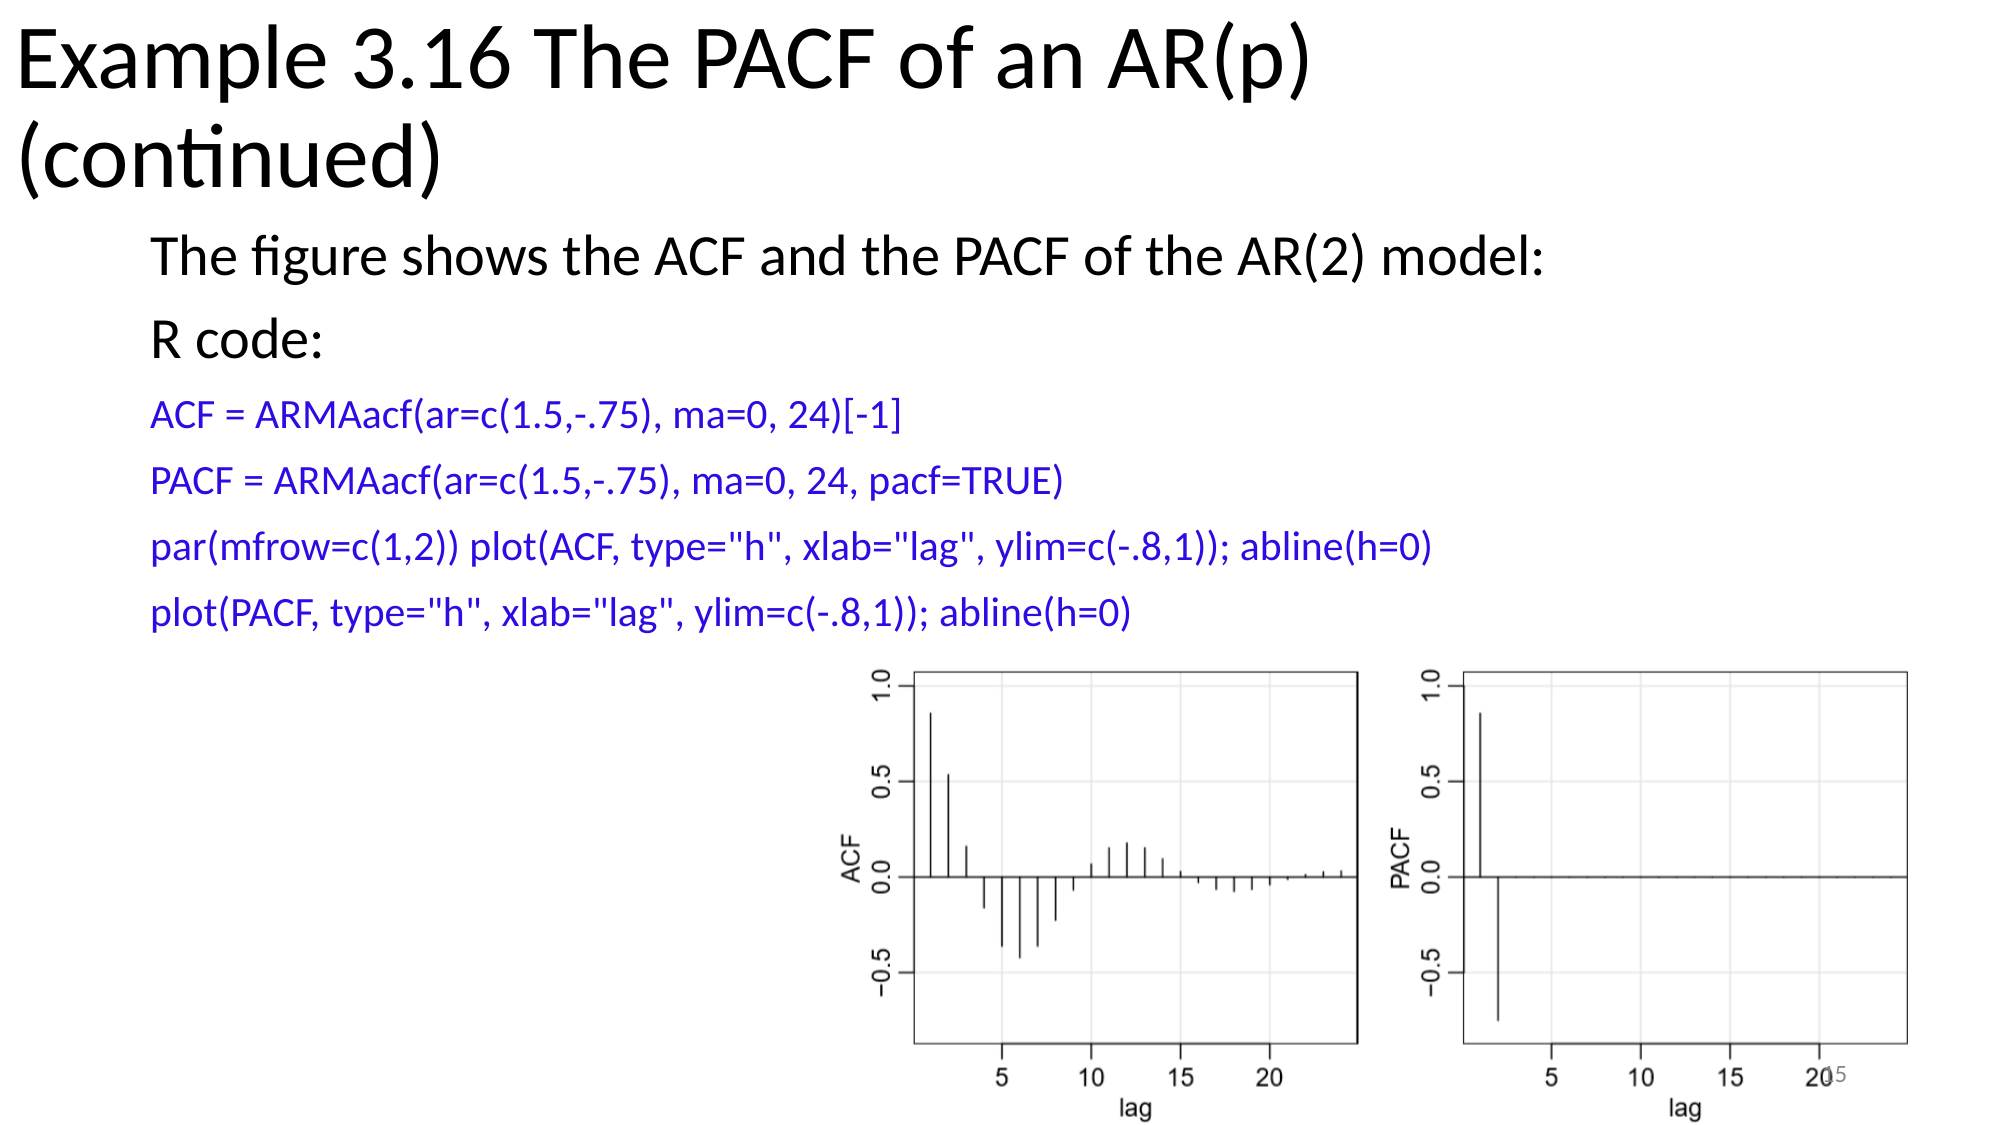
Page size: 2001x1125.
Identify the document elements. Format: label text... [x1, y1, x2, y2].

title Example 3.16 The PACF of an AR(p)(continued) [0, 0, 1725, 218]
list The figure shows the ACF and the PACF of the AR(2) model: R code: ACF = ARMAacf(ar=c(1.5,-.75), ma=0, 24)[-1] PACF = ARMAacf(ar=c(1.5,-.75), ma=0, 24, pacf=TRUE) par(mfrow=c(1,2)) plot(ACF, type="h", xlab="lag", ylim=c(-.8,1)); abline(h=0) plot(PACF, type="h", xlab="lag", ylim=c(-.8,1)); abline(h=0) [116, 217, 1950, 1043]
picture [820, 629, 1951, 1125]
